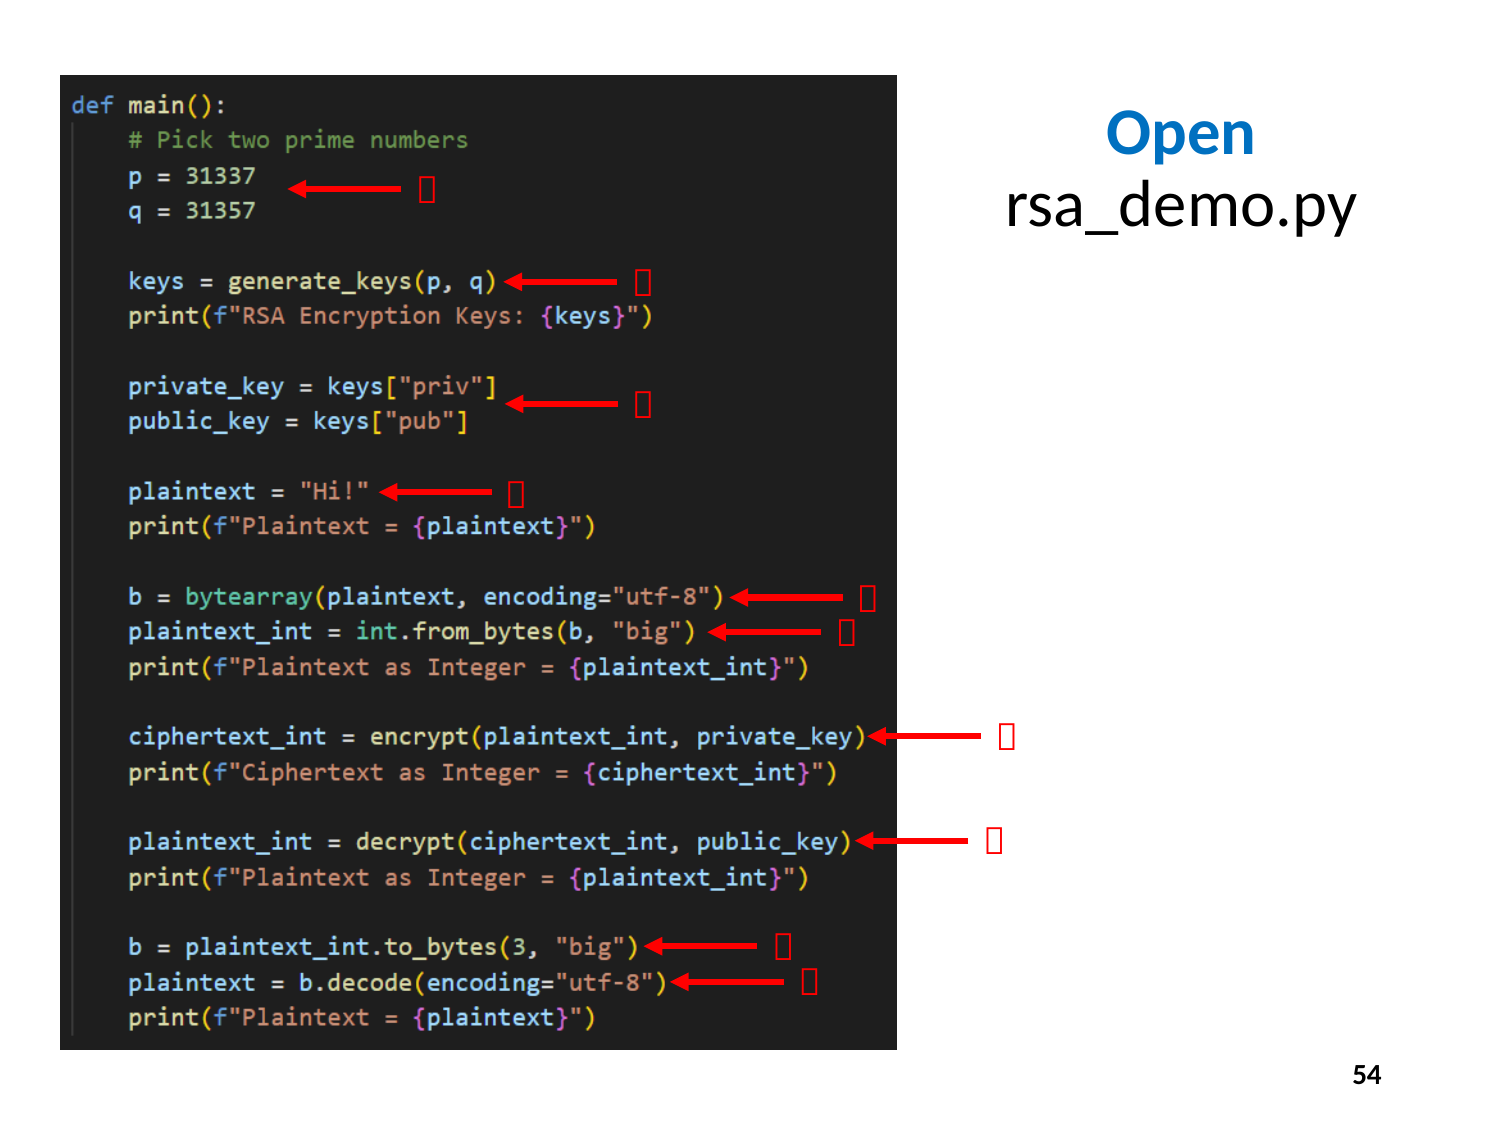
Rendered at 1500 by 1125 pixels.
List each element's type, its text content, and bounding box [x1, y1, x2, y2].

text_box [707, 601, 884, 662]
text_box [504, 373, 680, 435]
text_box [287, 158, 465, 220]
slide_number 54 [1059, 1042, 1397, 1103]
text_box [643, 915, 821, 976]
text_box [669, 950, 847, 1012]
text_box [378, 463, 554, 525]
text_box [503, 251, 680, 313]
picture [60, 75, 897, 1050]
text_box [729, 567, 905, 629]
title Open rsa_demo.py [966, 59, 1397, 278]
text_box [854, 809, 1032, 871]
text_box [867, 705, 1044, 766]
